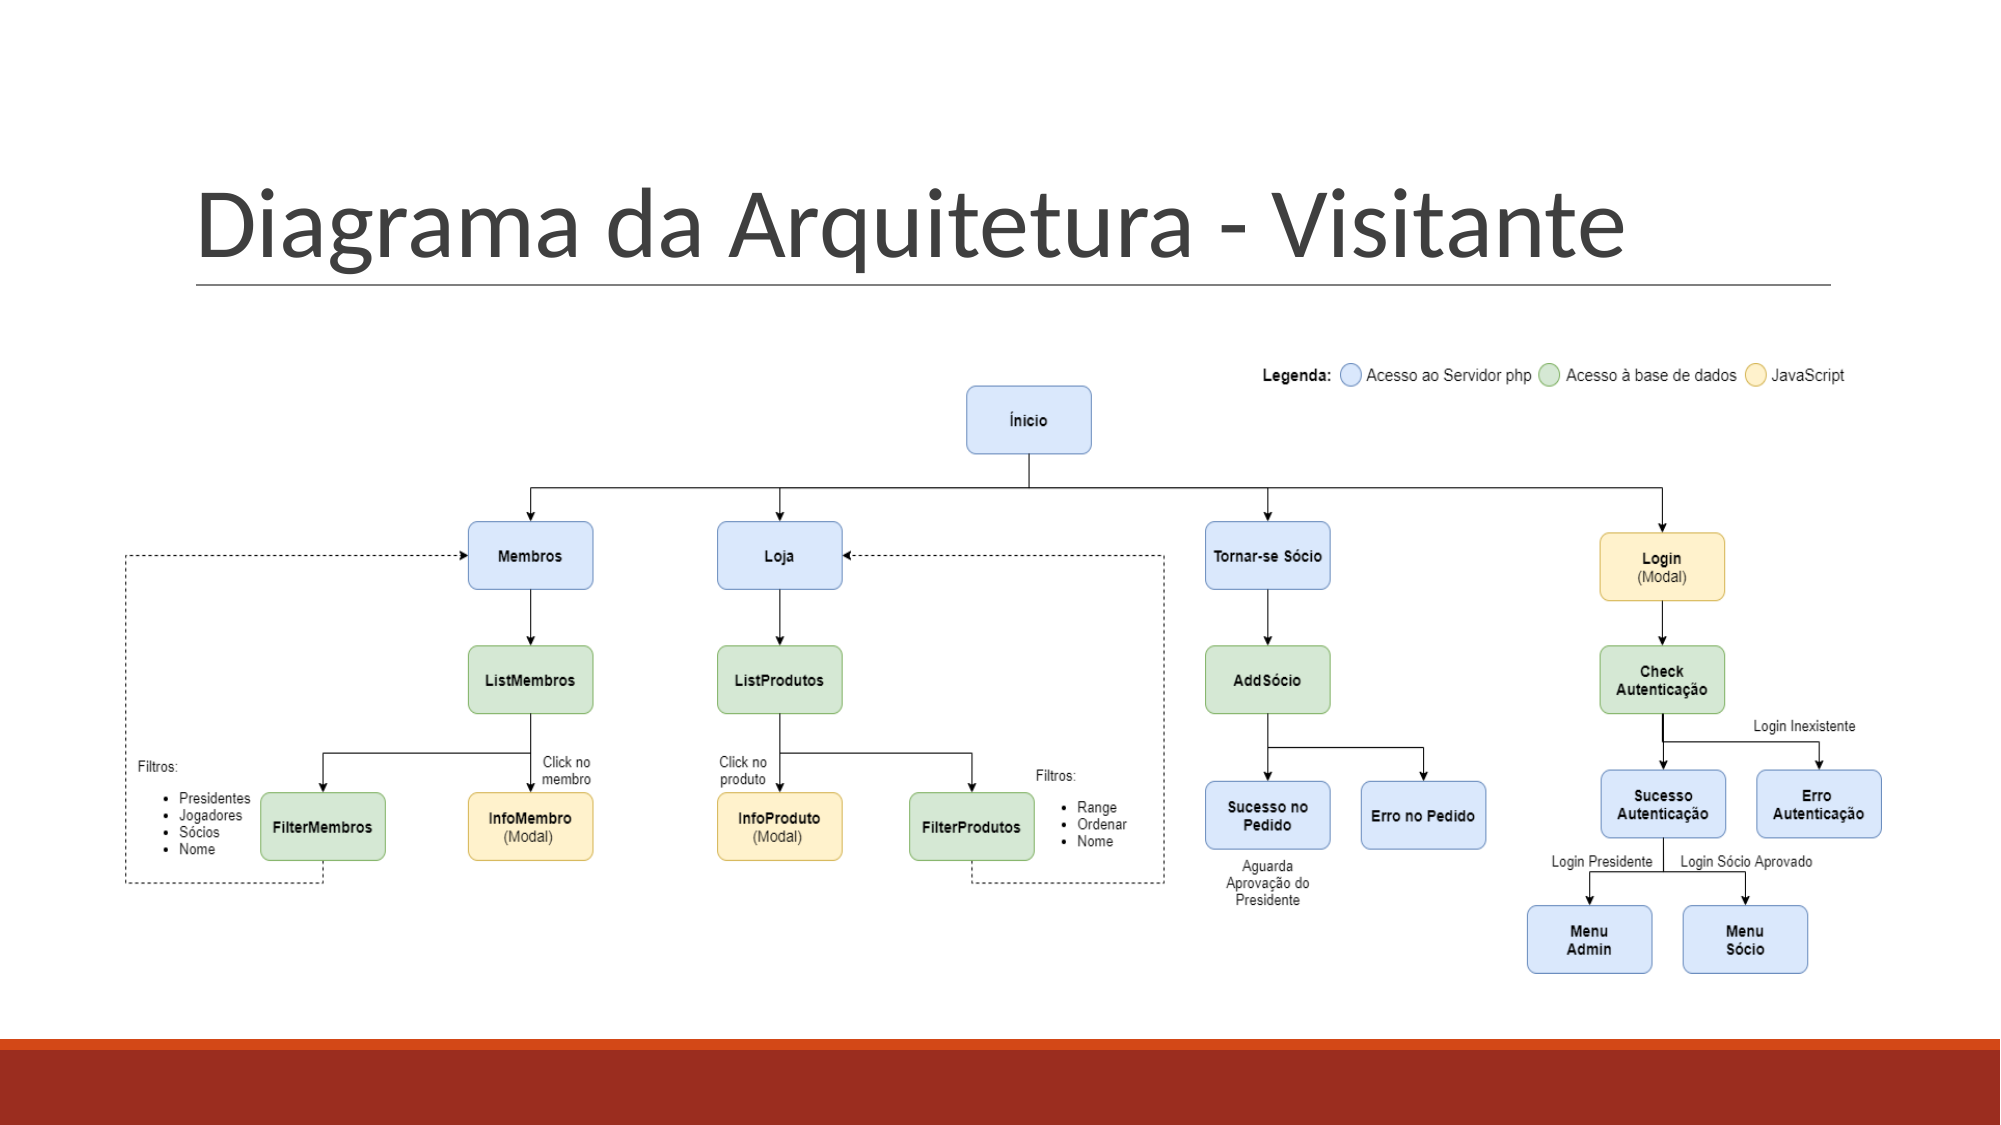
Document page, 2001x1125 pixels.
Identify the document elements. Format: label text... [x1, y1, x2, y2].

title Diagrama da Arquitetura - Visitante [180, 47, 1830, 285]
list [118, 362, 1882, 974]
